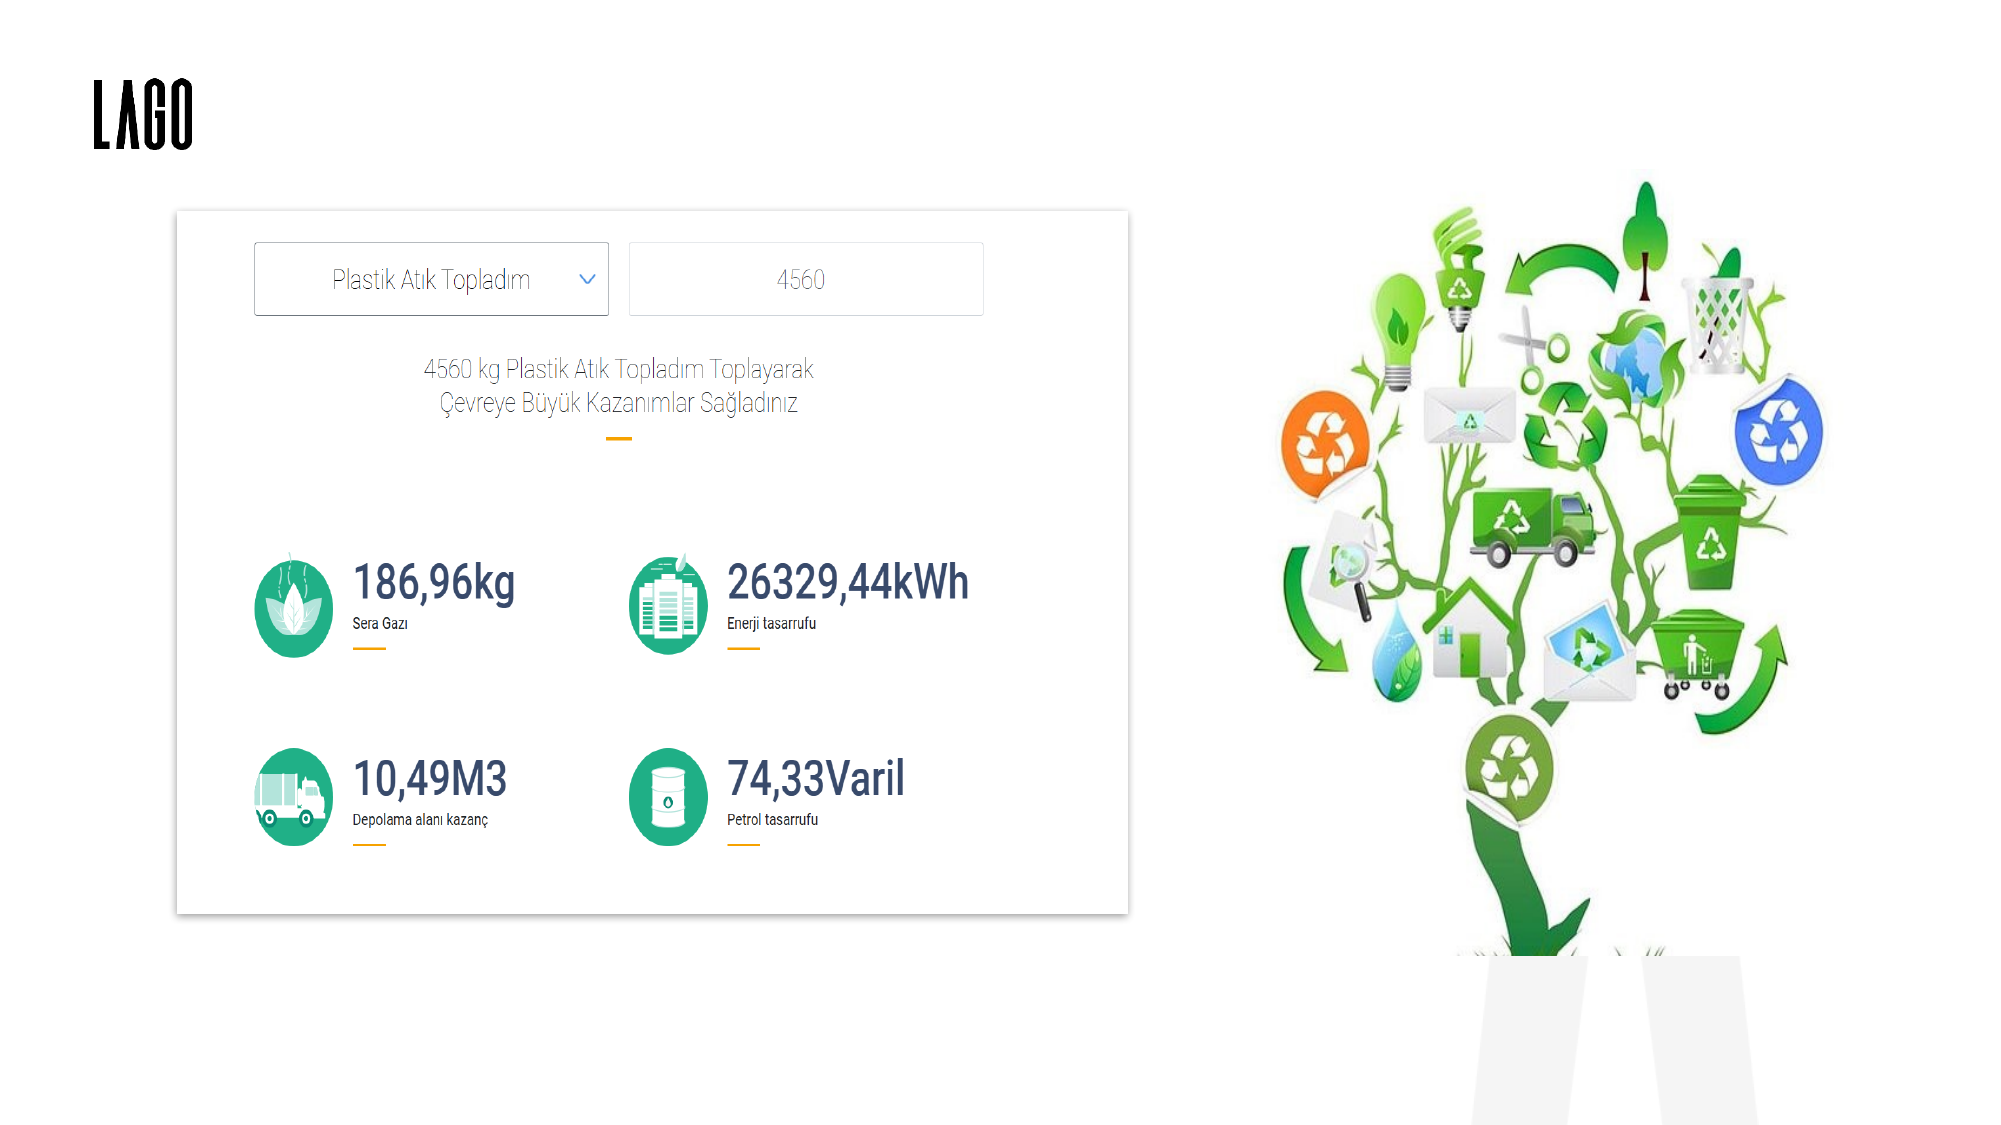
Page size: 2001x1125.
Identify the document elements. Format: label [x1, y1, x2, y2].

picture [1259, 169, 1848, 1125]
picture [94, 78, 192, 150]
picture [191, 225, 1114, 900]
